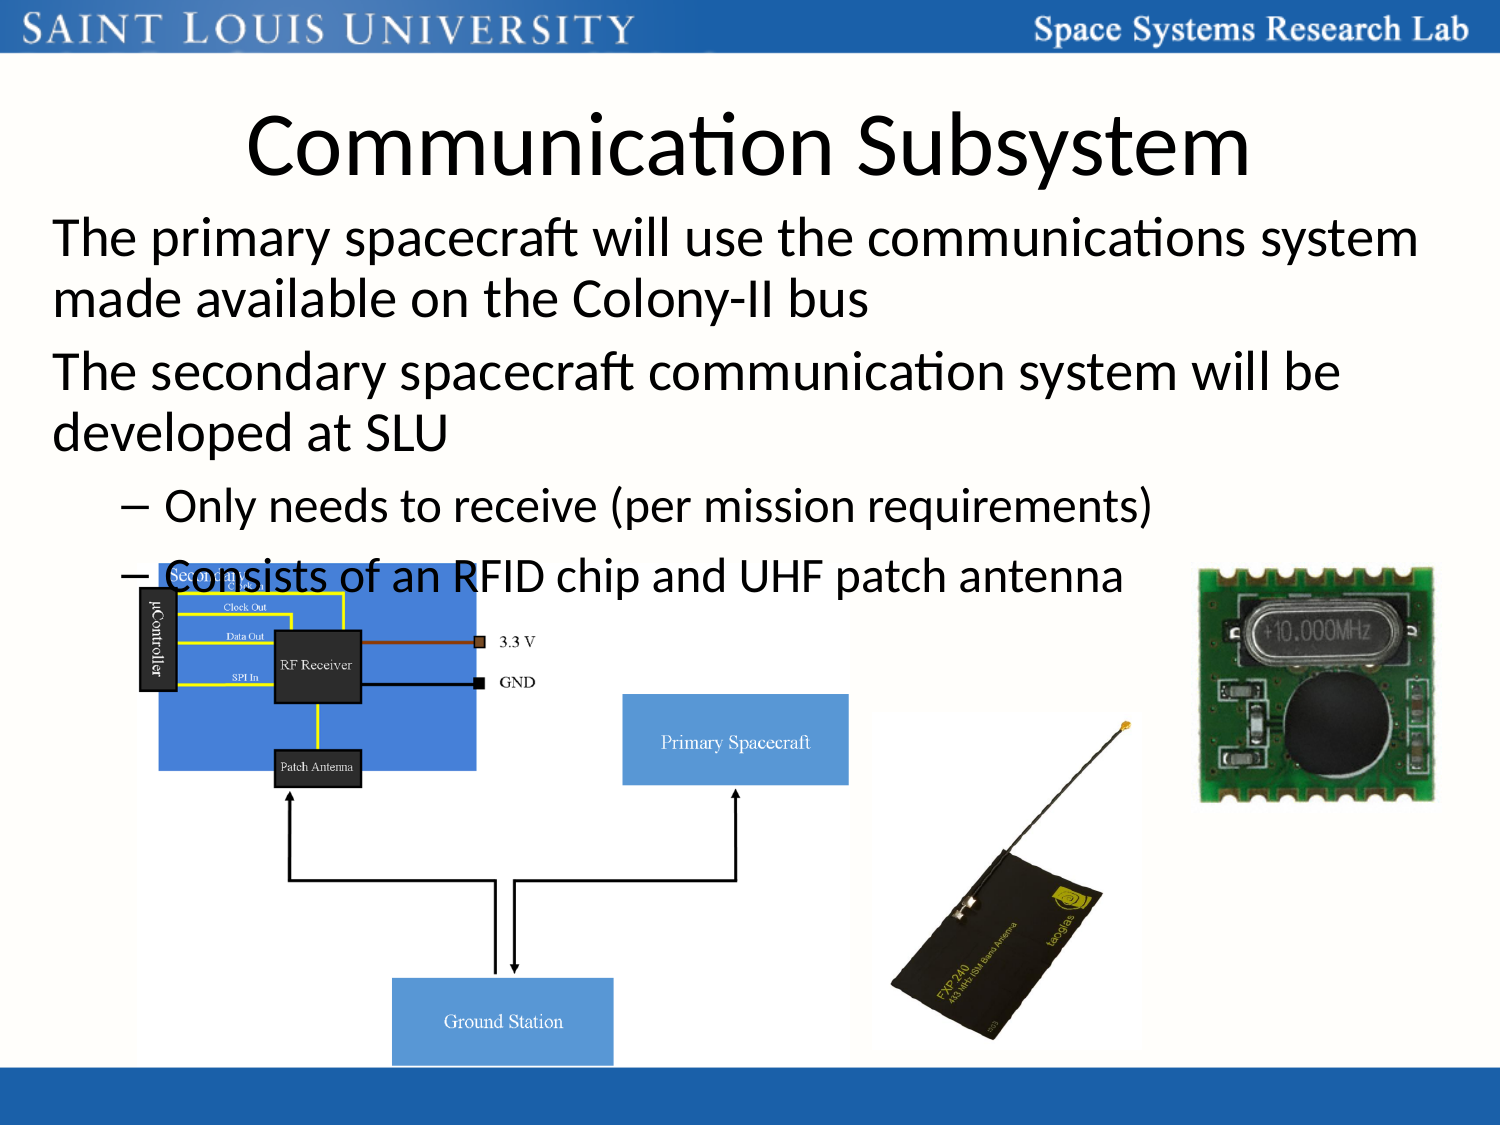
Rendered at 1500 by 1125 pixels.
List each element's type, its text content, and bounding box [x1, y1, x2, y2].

picture [0, 0, 1500, 1125]
list The primary spacecraft will use the communications system made available on the Colony-II bus The secondary spacecraft communication system will be developed at SLU Only needs to receive (per mission requirements) Consists of an RFID chip and UHF patch antenna [37, 200, 1438, 613]
title Communication Subsystem [75, 45, 1425, 200]
